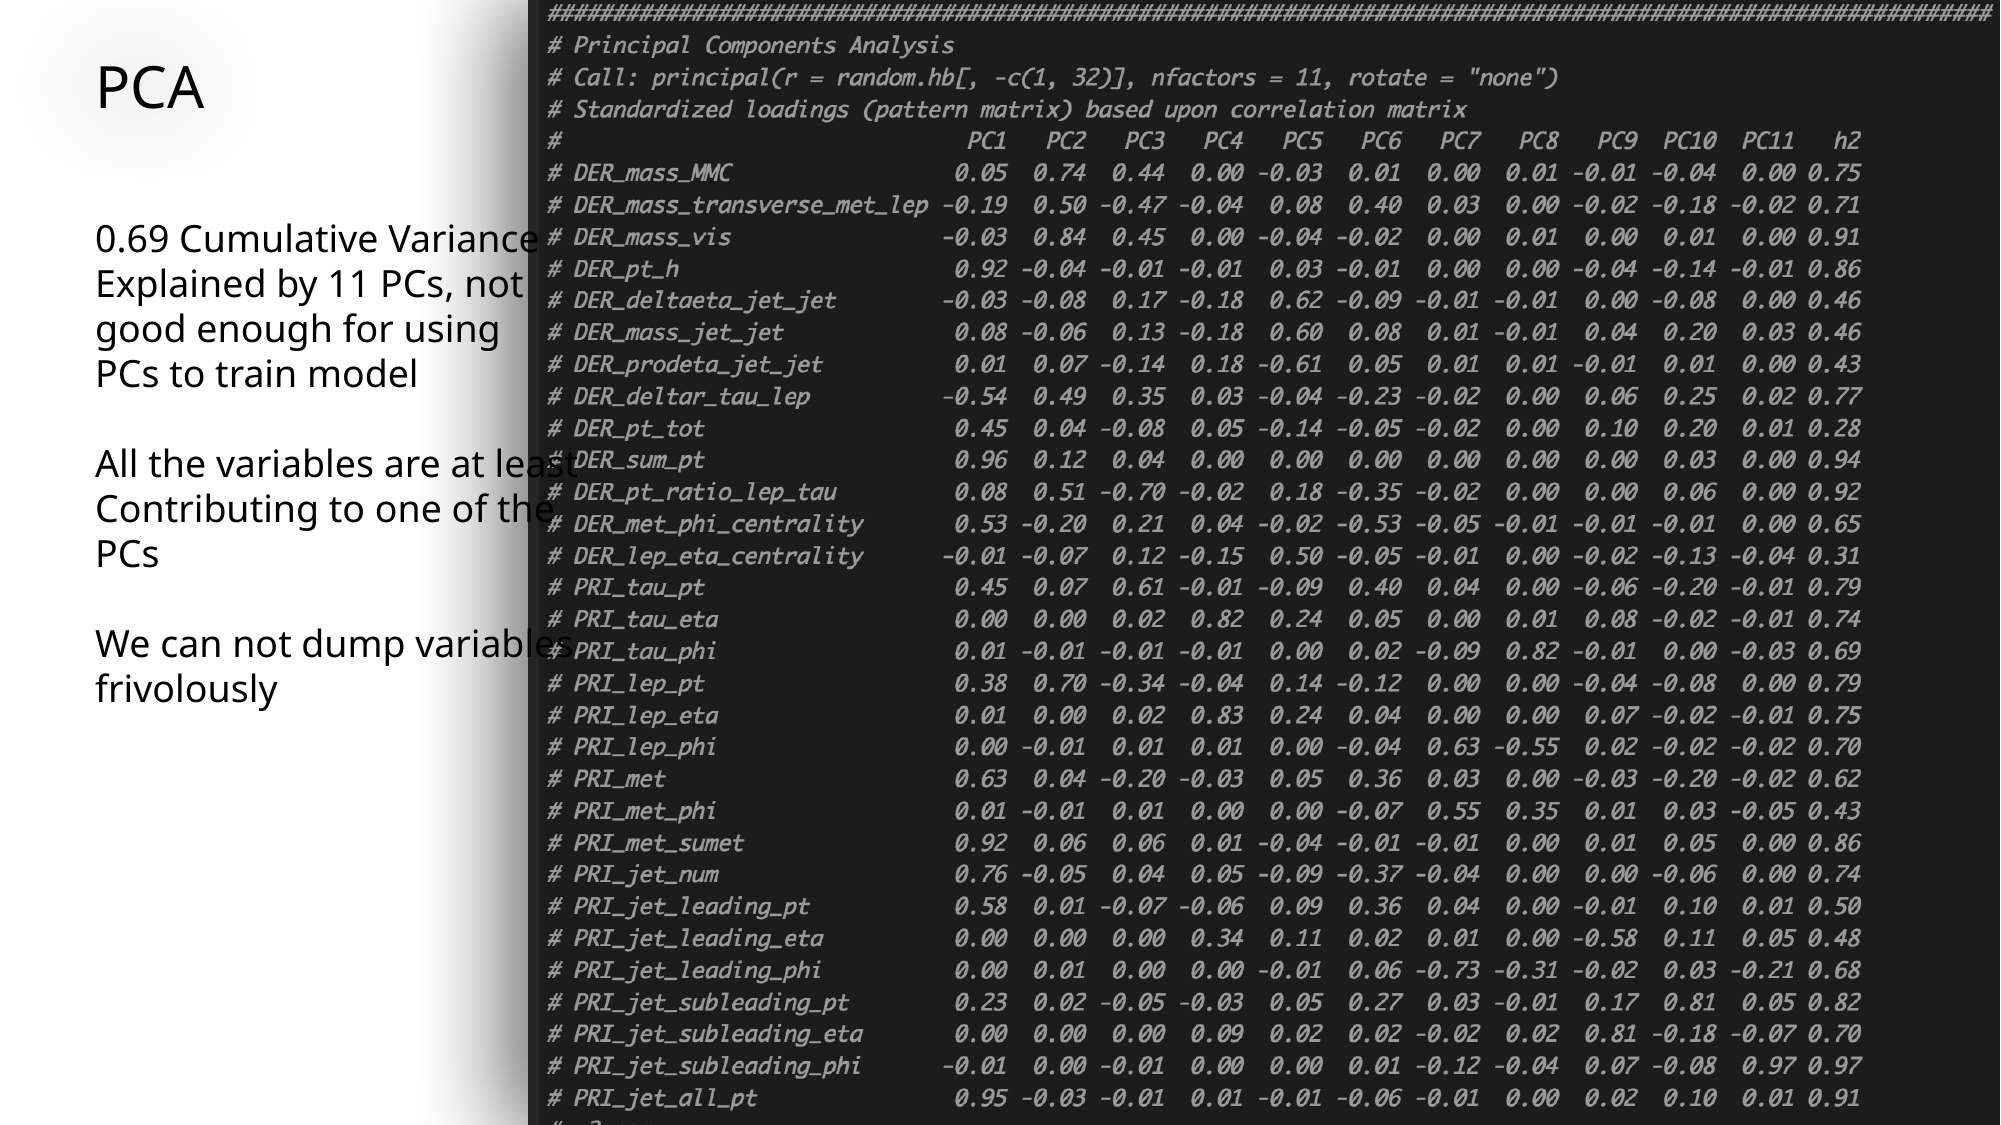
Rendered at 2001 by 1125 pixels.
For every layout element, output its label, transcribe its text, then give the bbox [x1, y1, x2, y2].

picture [528, 0, 2000, 1125]
text_box 0.69 Cumulative Variance Explained by 11 PCs, not good enough for using PCs to train model All the variables are at least Contributing to one of the PCs We can not dump variables frivolously [80, 208, 528, 808]
title PCA [80, 4, 442, 208]
